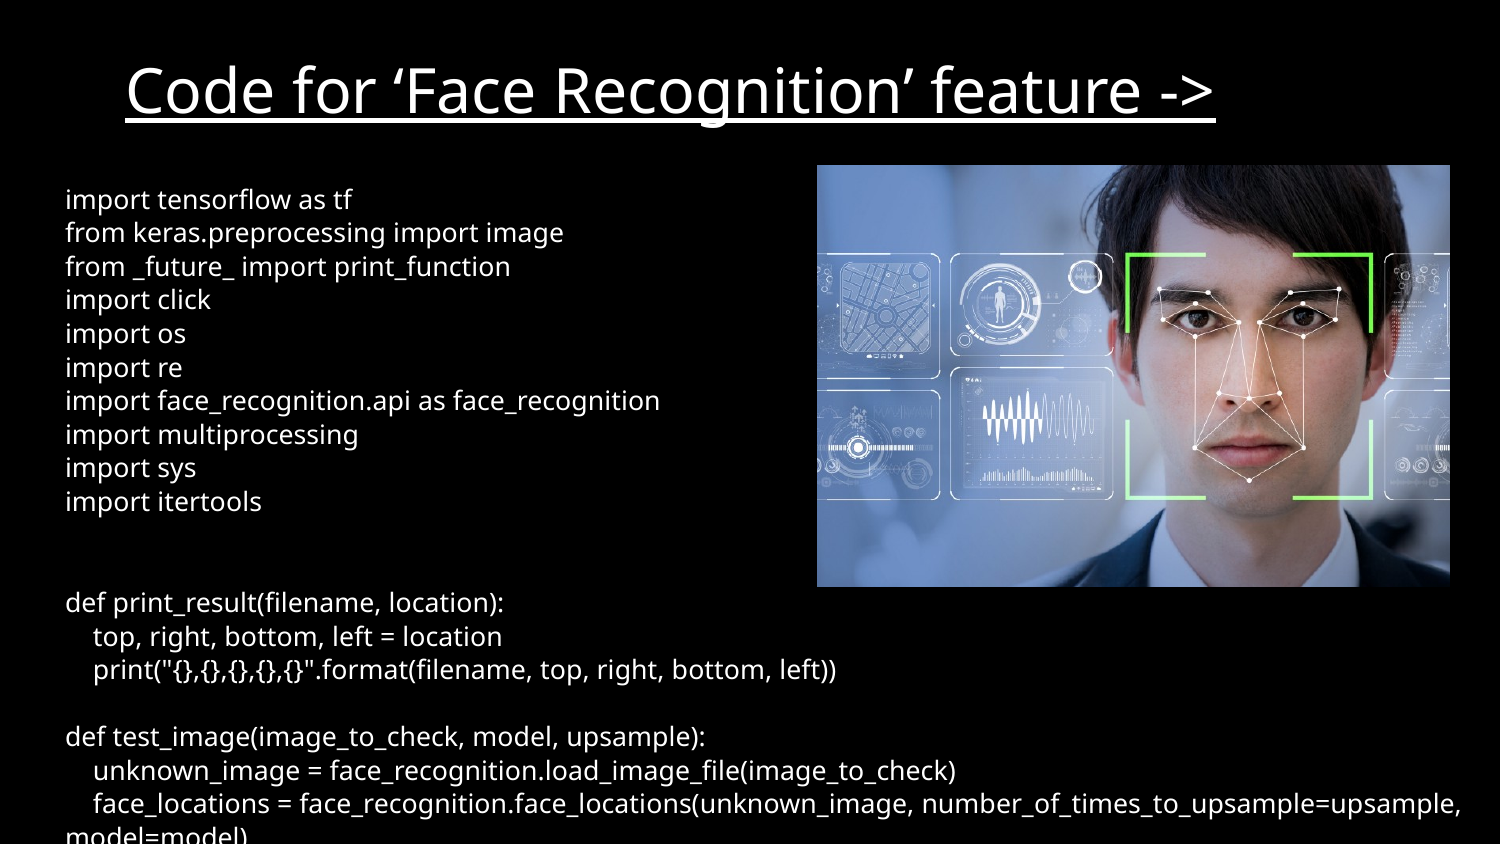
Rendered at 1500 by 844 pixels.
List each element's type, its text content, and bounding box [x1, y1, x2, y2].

text_box import tensorflow as tf from keras.preprocessing import image from _future_ import print_function import click import os import re import face_recognition.api as face_recognition import multiprocessing import sys import itertools def print_result(filename, location): top, right, bottom, left = location print("{},{},{},{},{}".format(filename, top, right, bottom, left)) def test_image(image_to_check, model, upsample): unknown_image = face_recognition.load_image_file(image_to_check) face_locations = face_recognition.face_locations(unknown_image, number_of_times_to_upsample=upsample, model=model) [49, 165, 1500, 844]
title Code for ‘Face Recognition’ feature -> [110, 35, 1267, 115]
picture [817, 165, 1450, 588]
